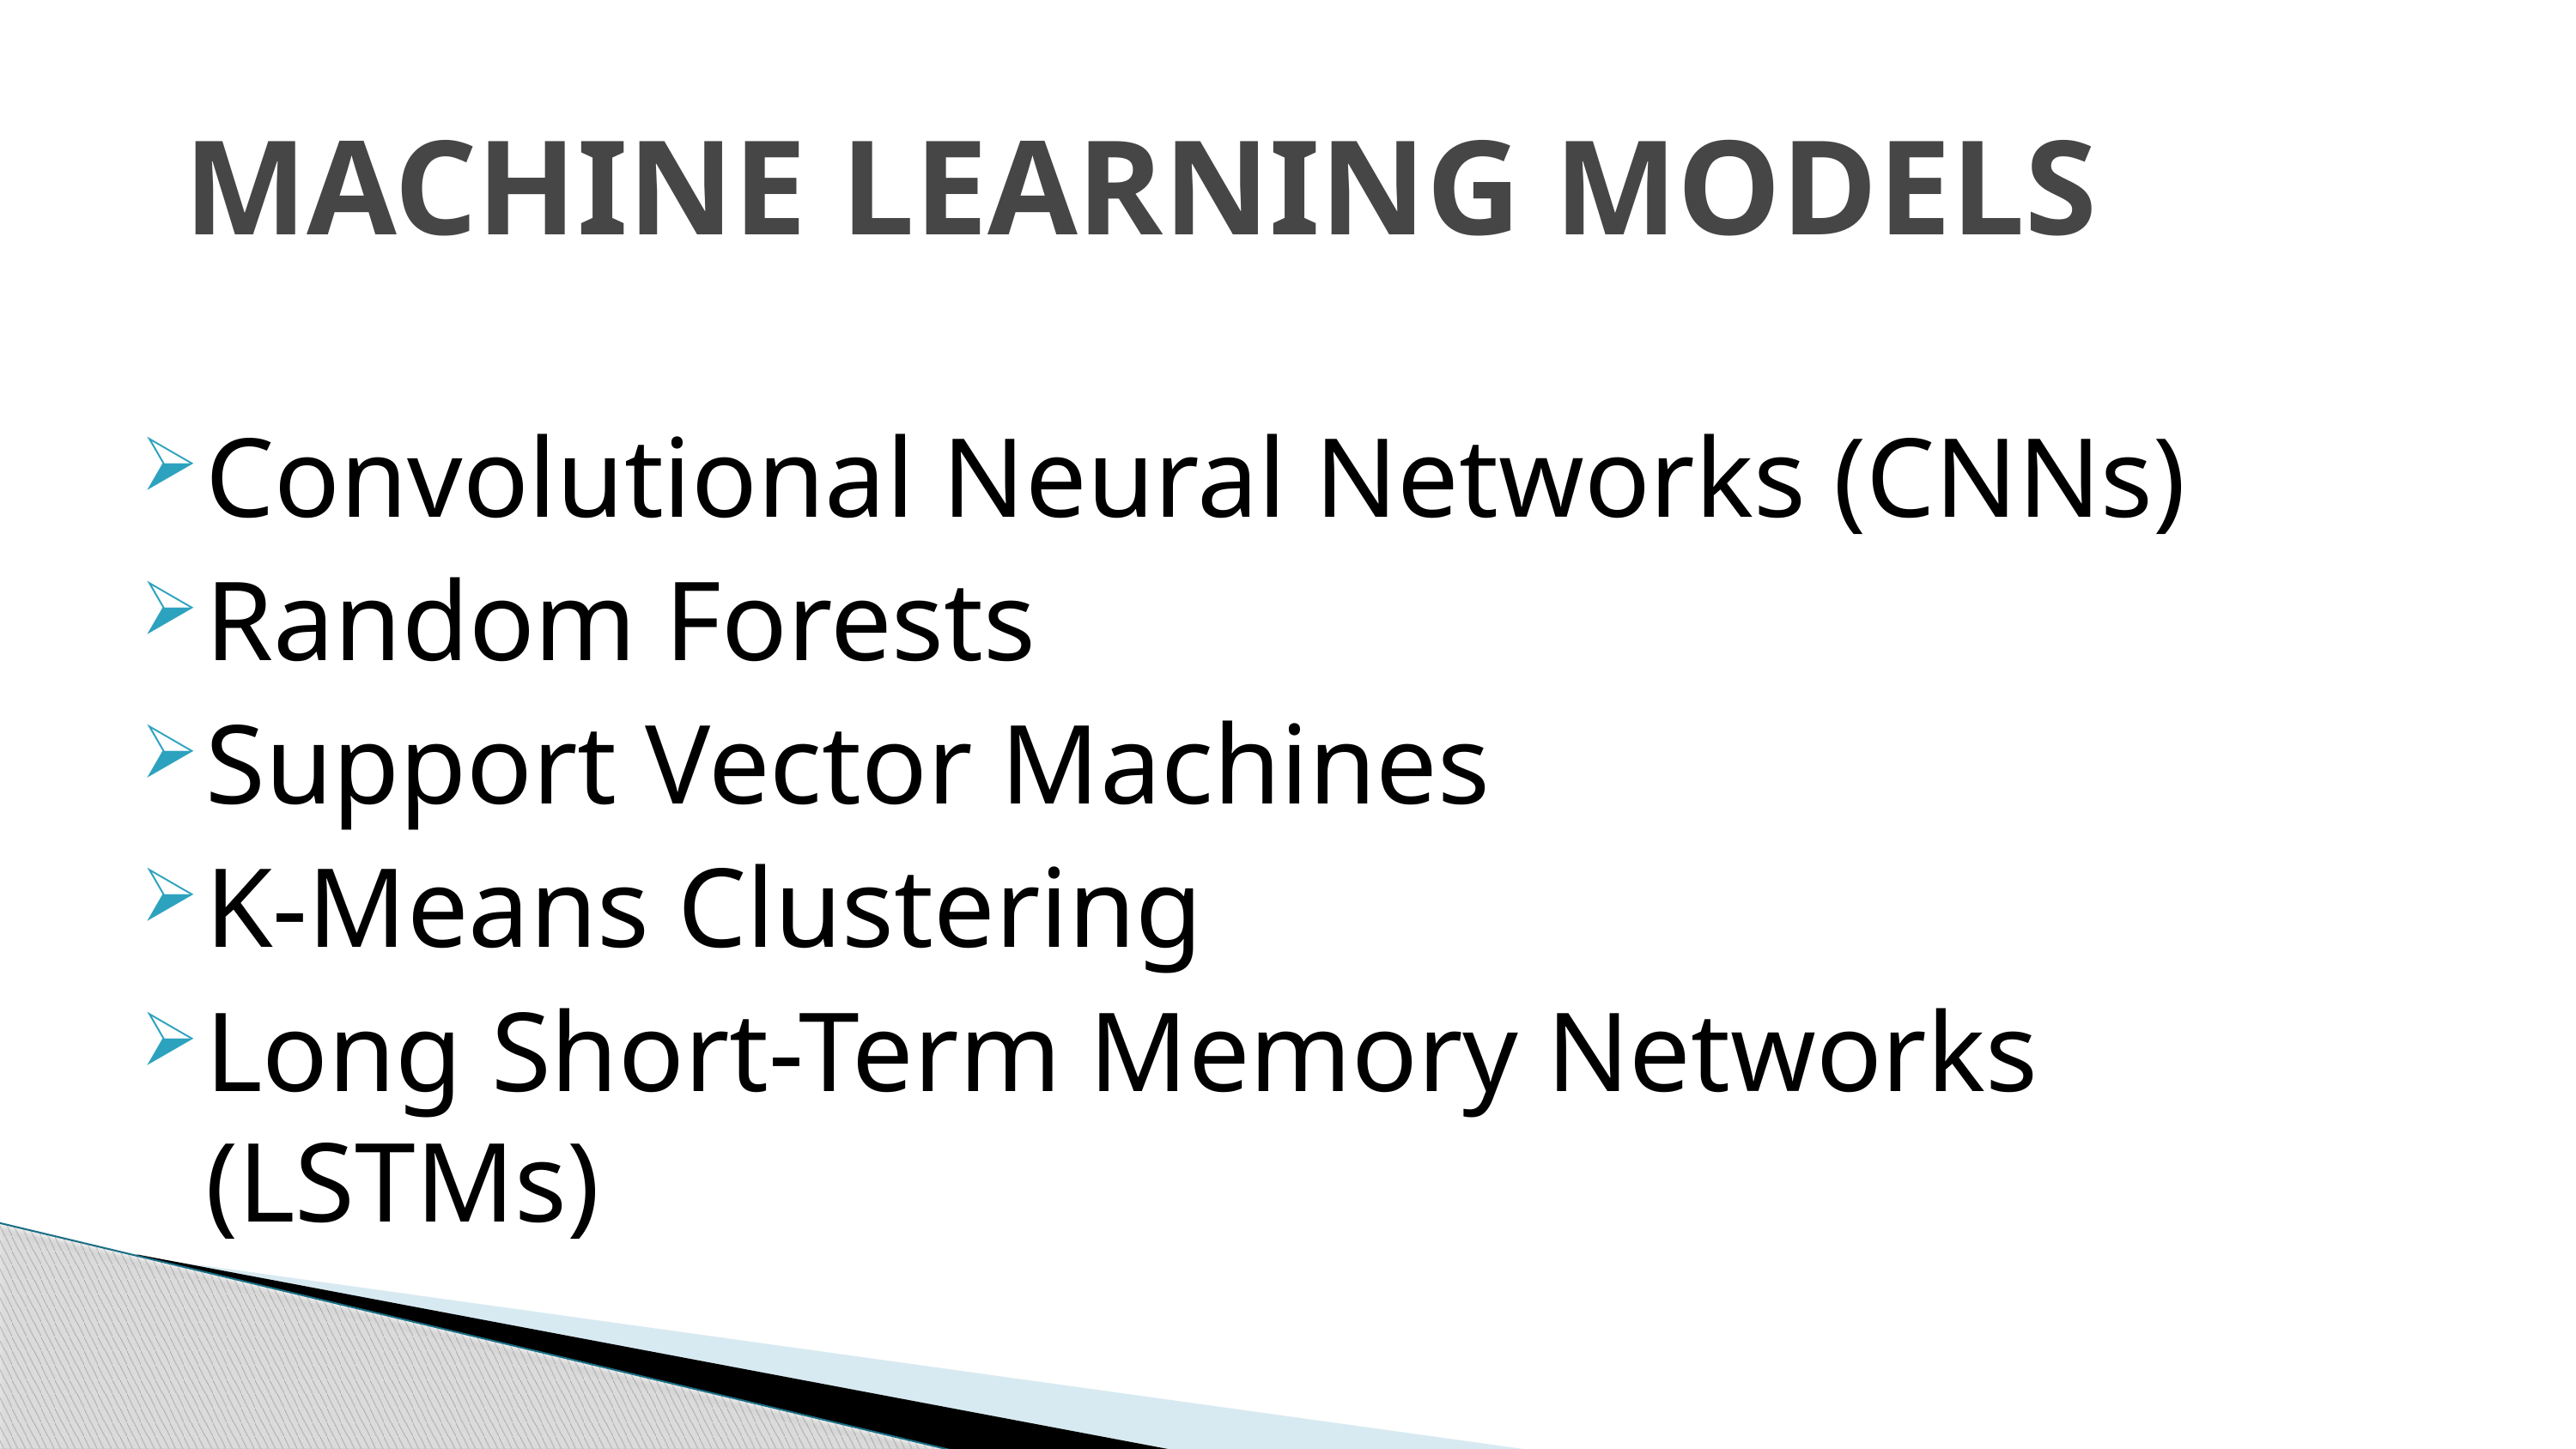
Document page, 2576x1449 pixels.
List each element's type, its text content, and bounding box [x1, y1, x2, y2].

list Convolutional Neural Networks (CNNs) Random Forests Support Vector Machines K-Means Clustering Long Short-Term Memory Networks (LSTMs) [90, 396, 2447, 1338]
title MACHINE LEARNING MODELS [161, 60, 2458, 305]
